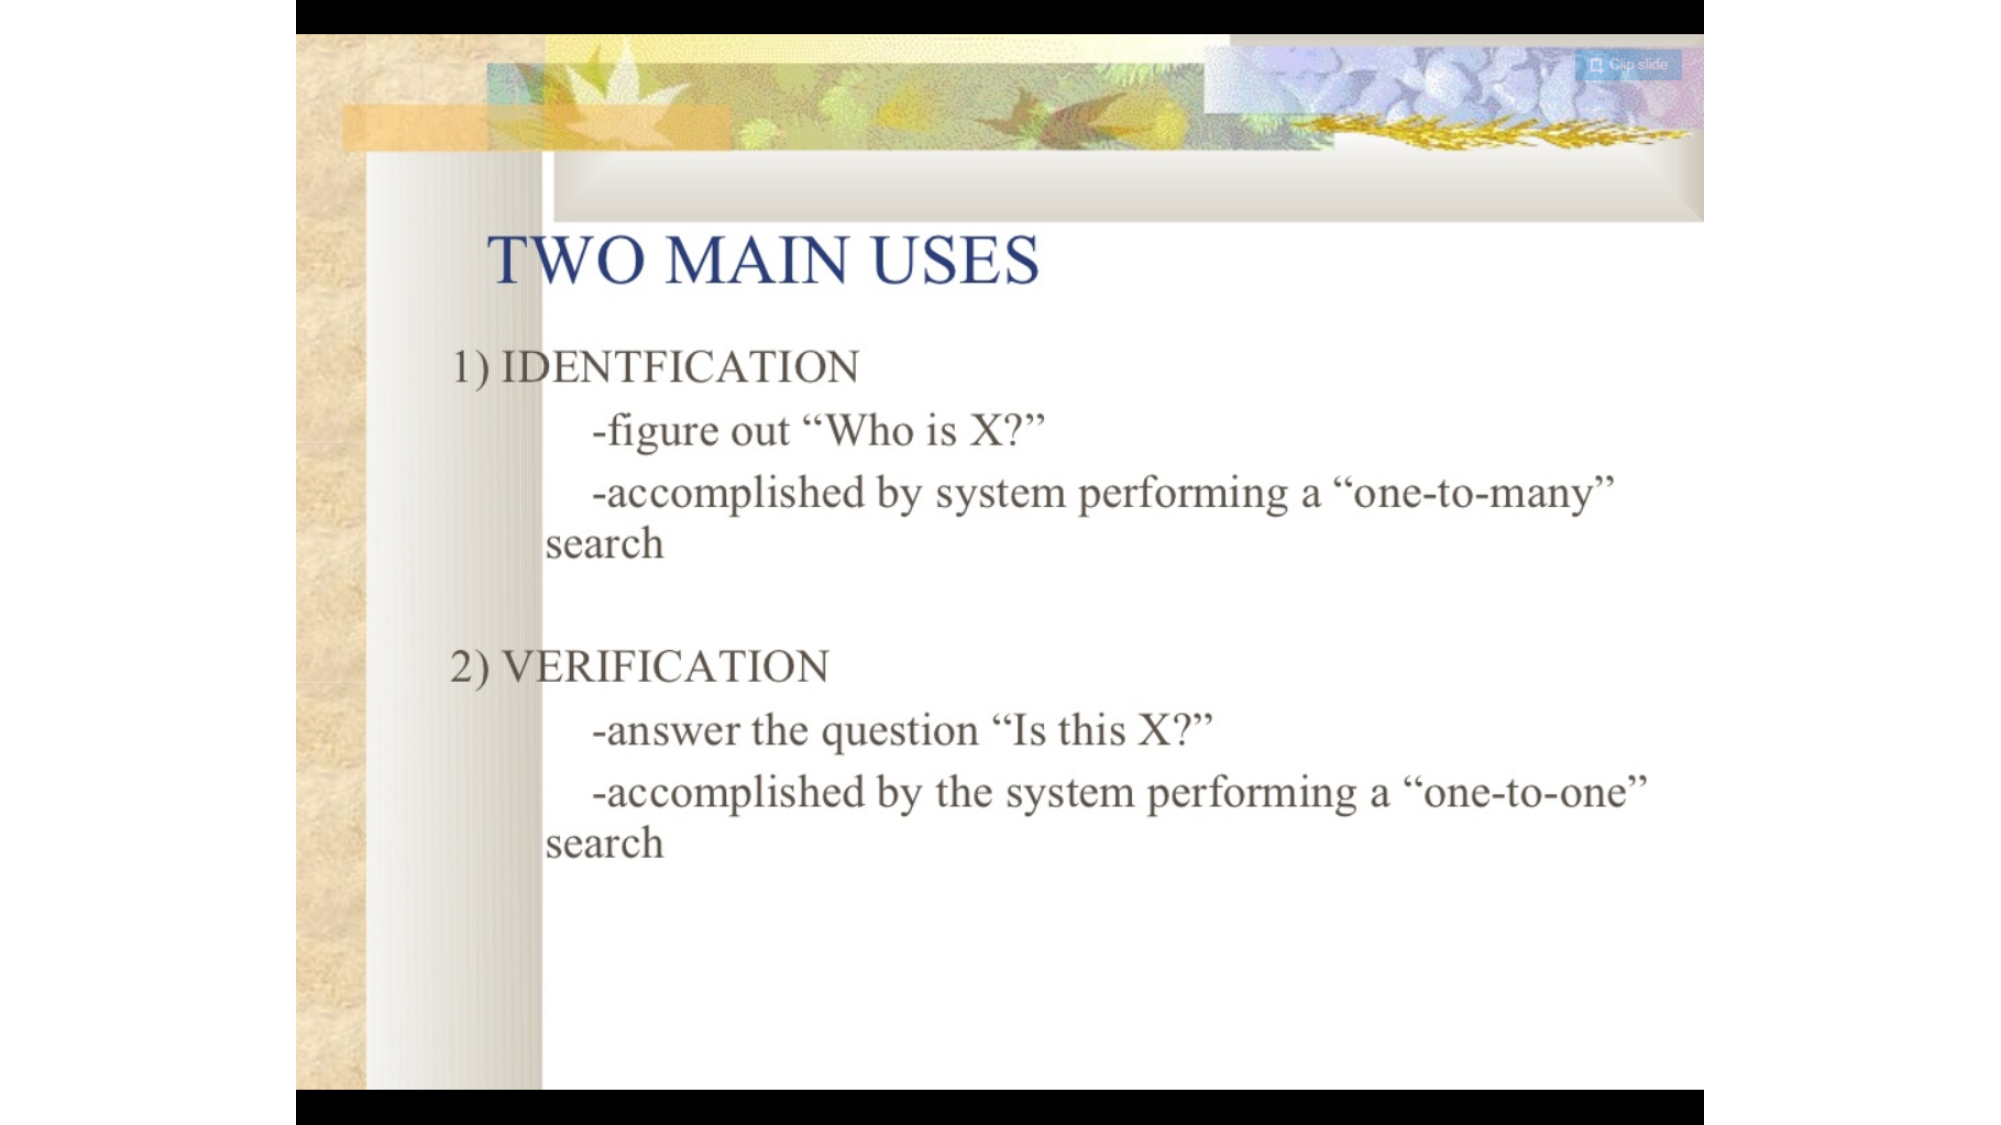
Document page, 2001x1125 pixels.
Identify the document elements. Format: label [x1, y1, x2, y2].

picture [296, 0, 1704, 1125]
